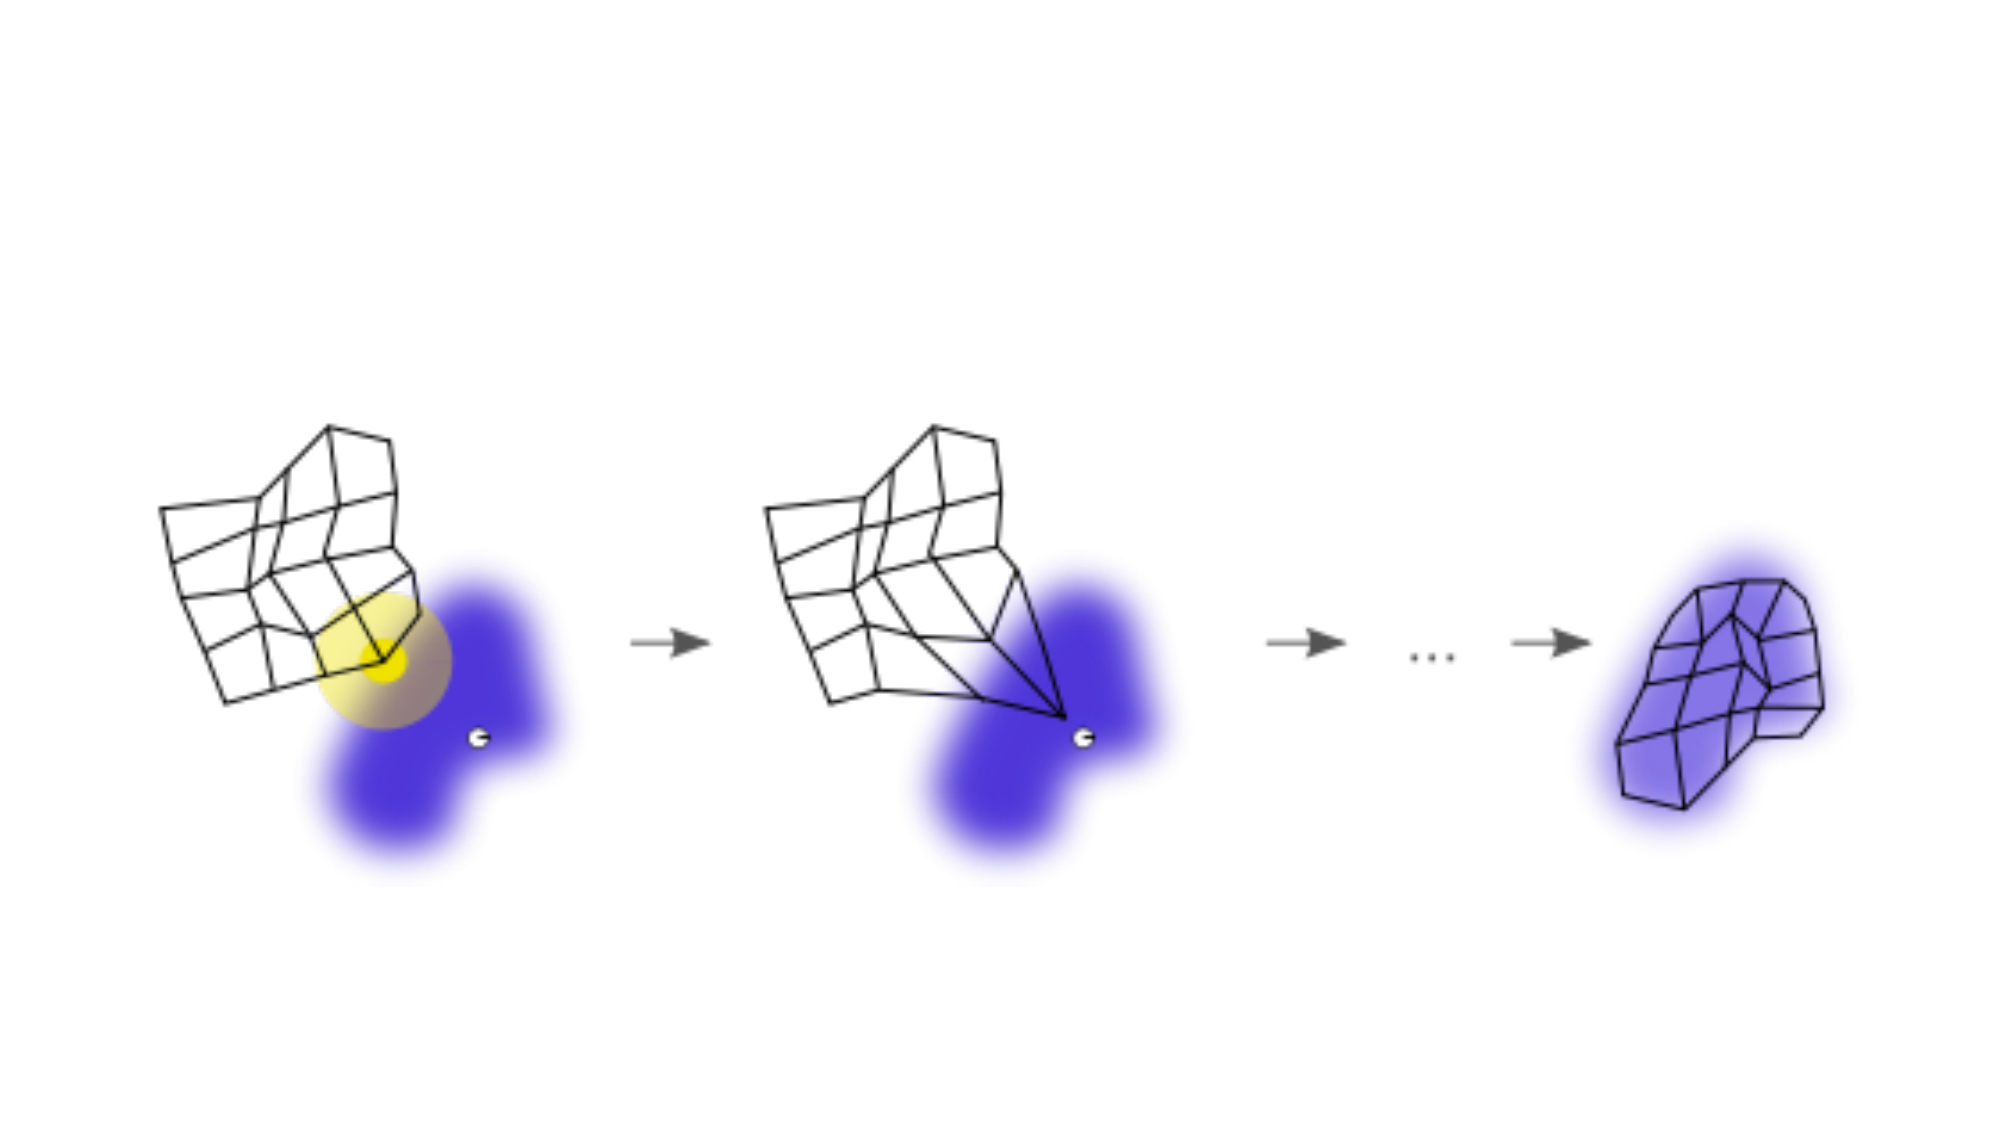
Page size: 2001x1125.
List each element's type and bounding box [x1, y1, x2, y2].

picture [124, 404, 1912, 887]
